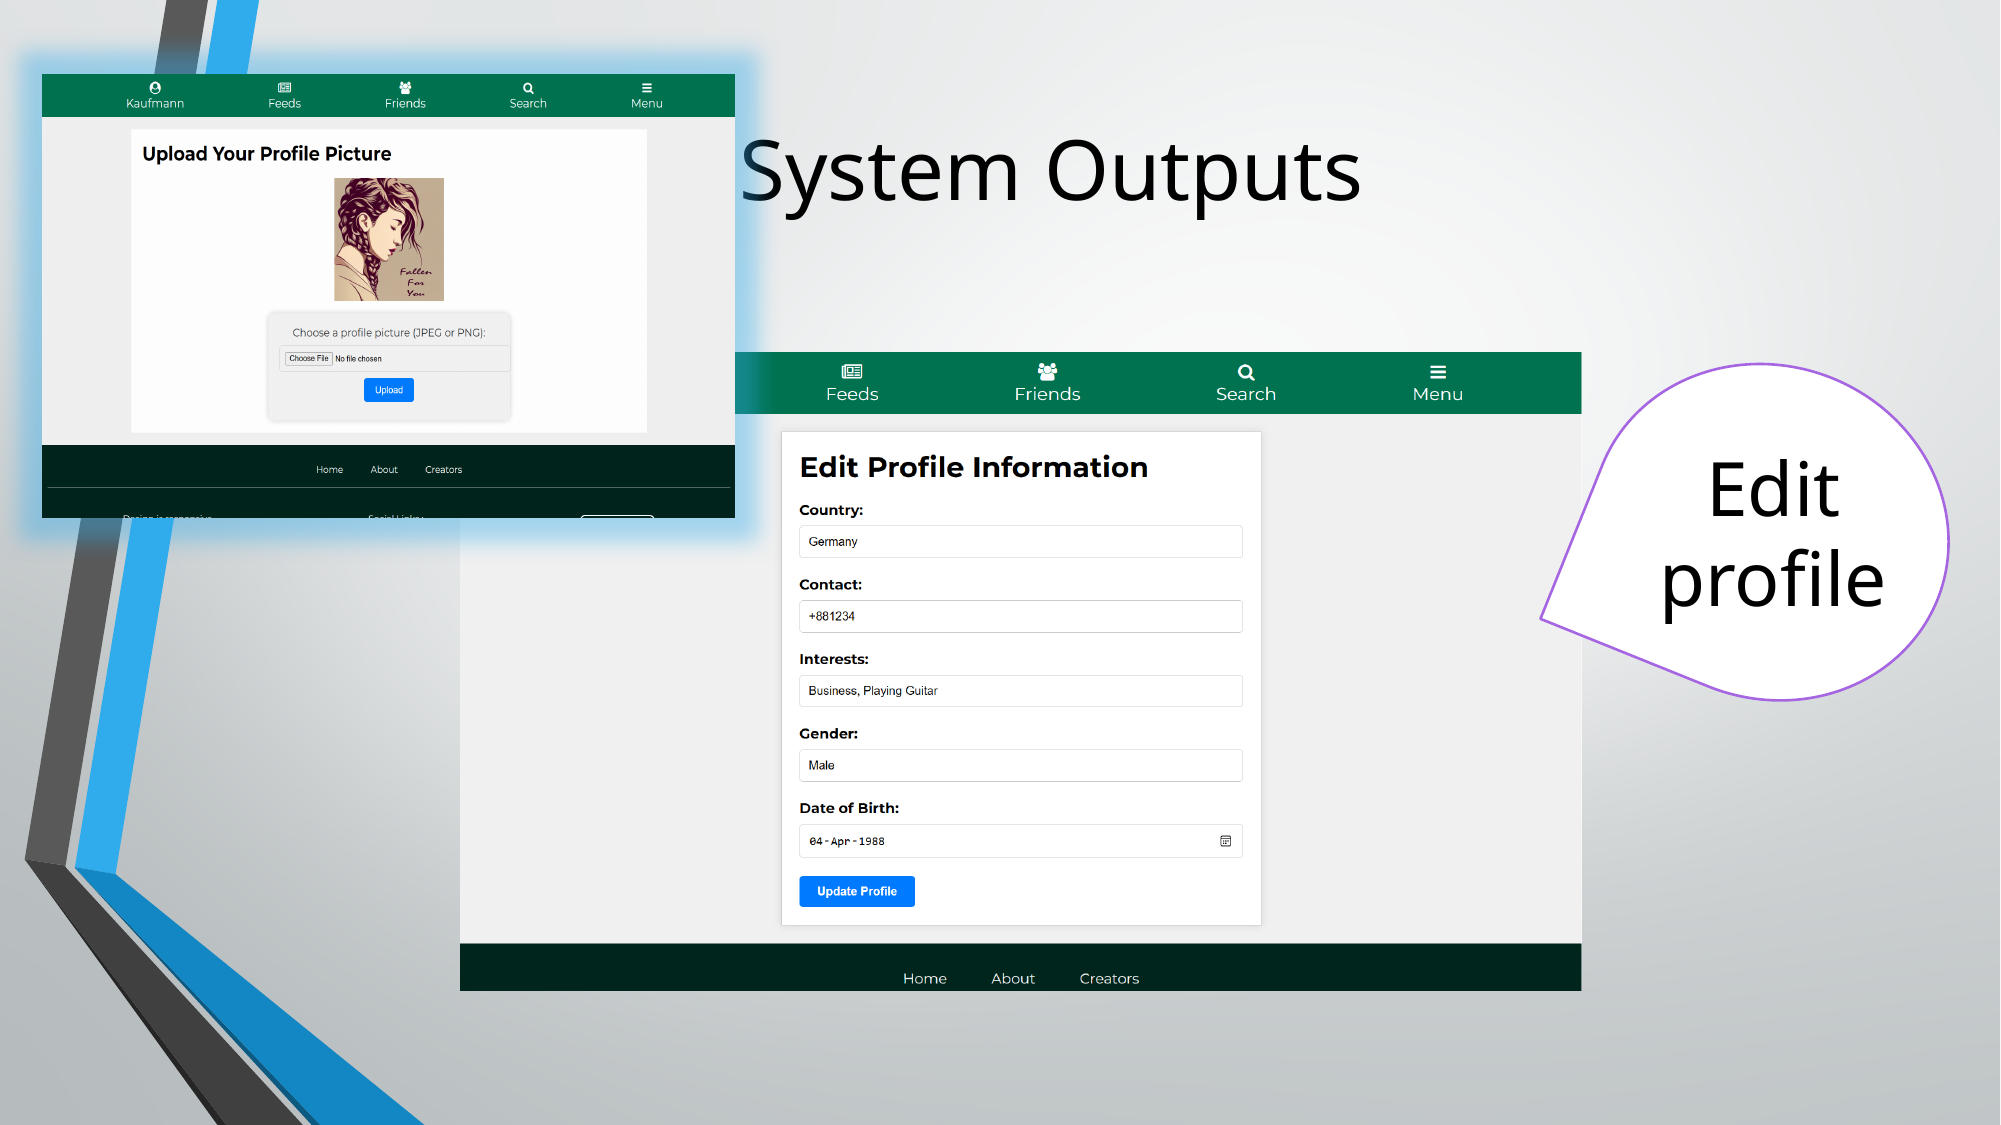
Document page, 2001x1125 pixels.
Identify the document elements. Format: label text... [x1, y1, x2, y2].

picture [42, 74, 1582, 991]
text_box [1582, 362, 1924, 702]
text_box [1924, 453, 1950, 628]
title System Outputs [230, 23, 1874, 311]
text_box Edit profile [1623, 433, 1924, 629]
